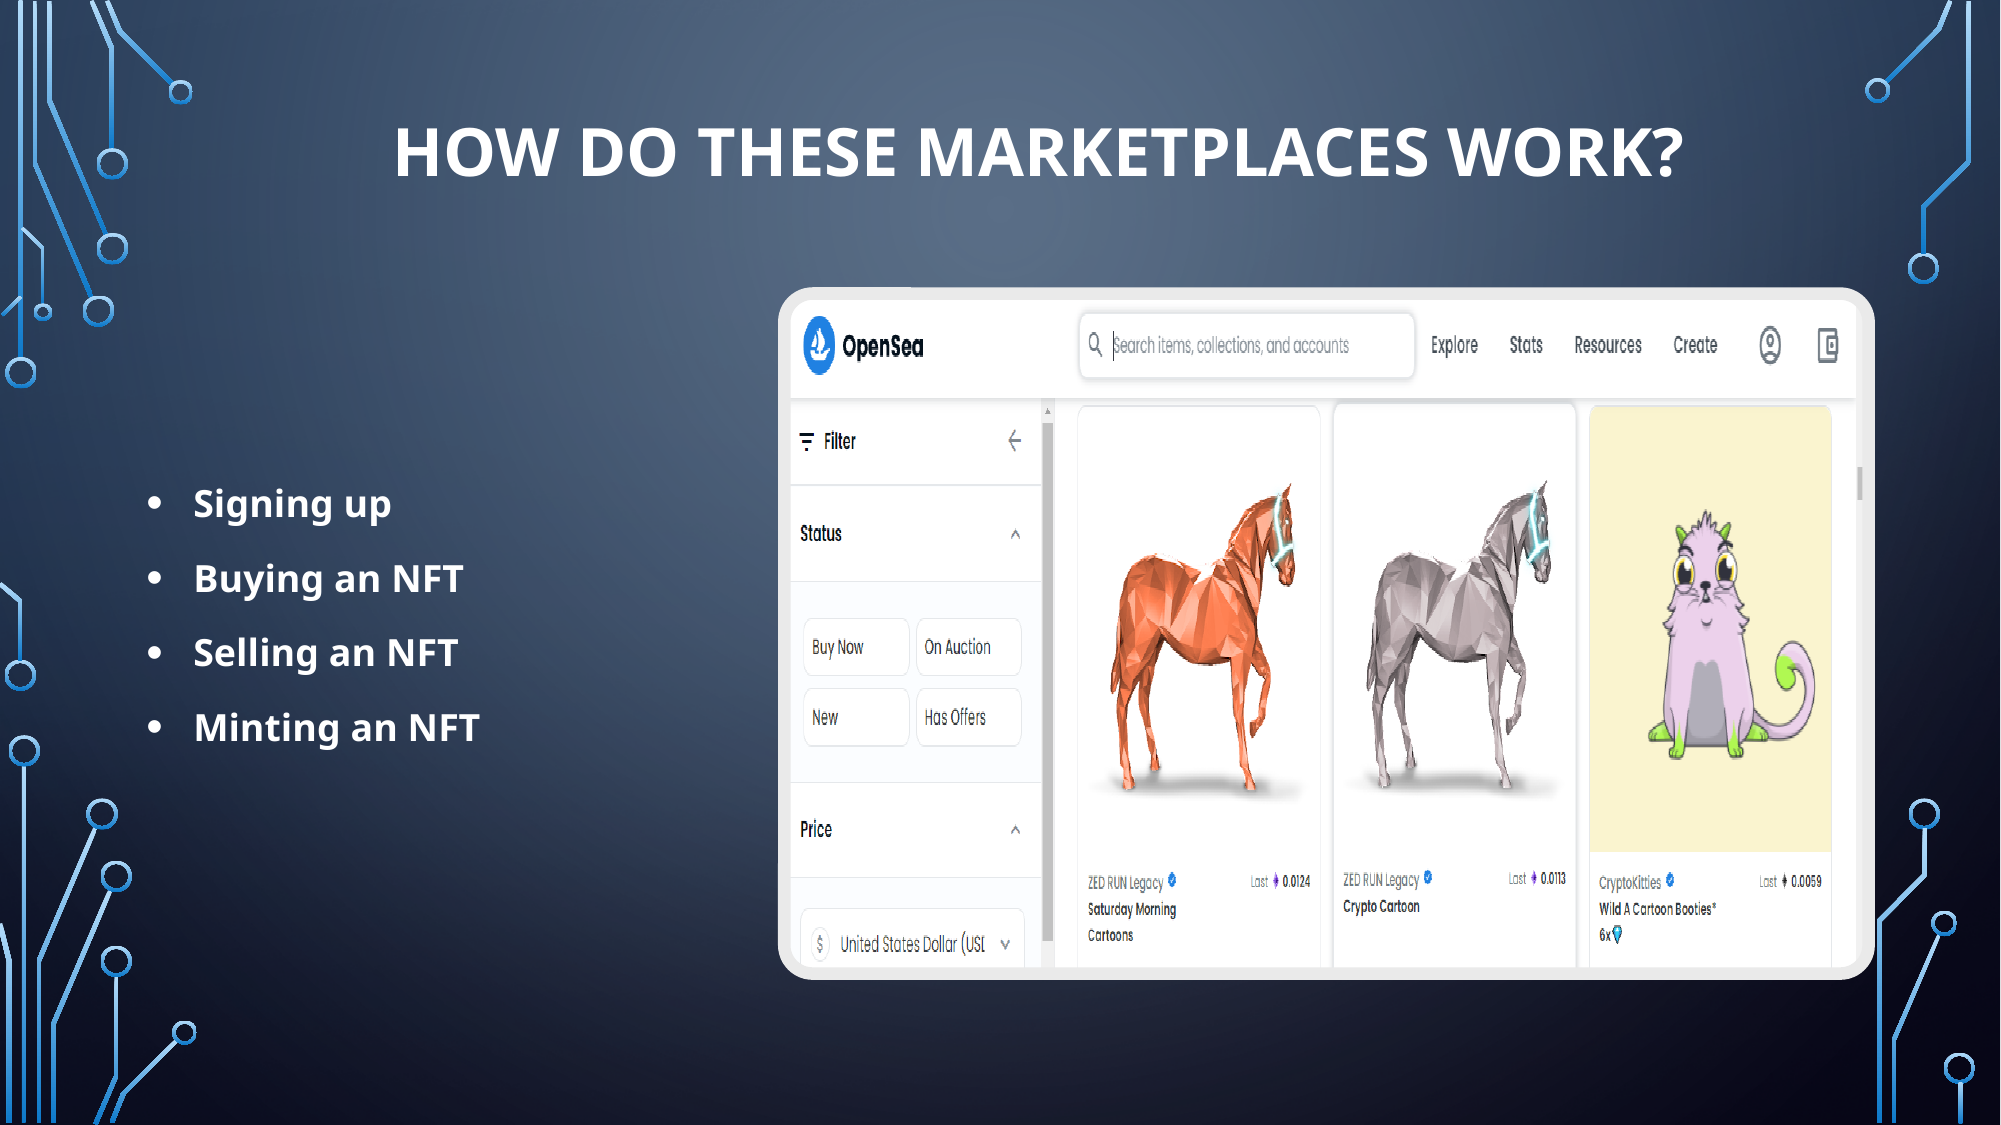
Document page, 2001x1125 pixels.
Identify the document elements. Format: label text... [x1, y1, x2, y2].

picture [784, 293, 1869, 974]
list Signing up Buying an NFT Selling an NFT Minting an NFT [131, 357, 778, 863]
title How do these marketplaces work? [375, 20, 1703, 290]
